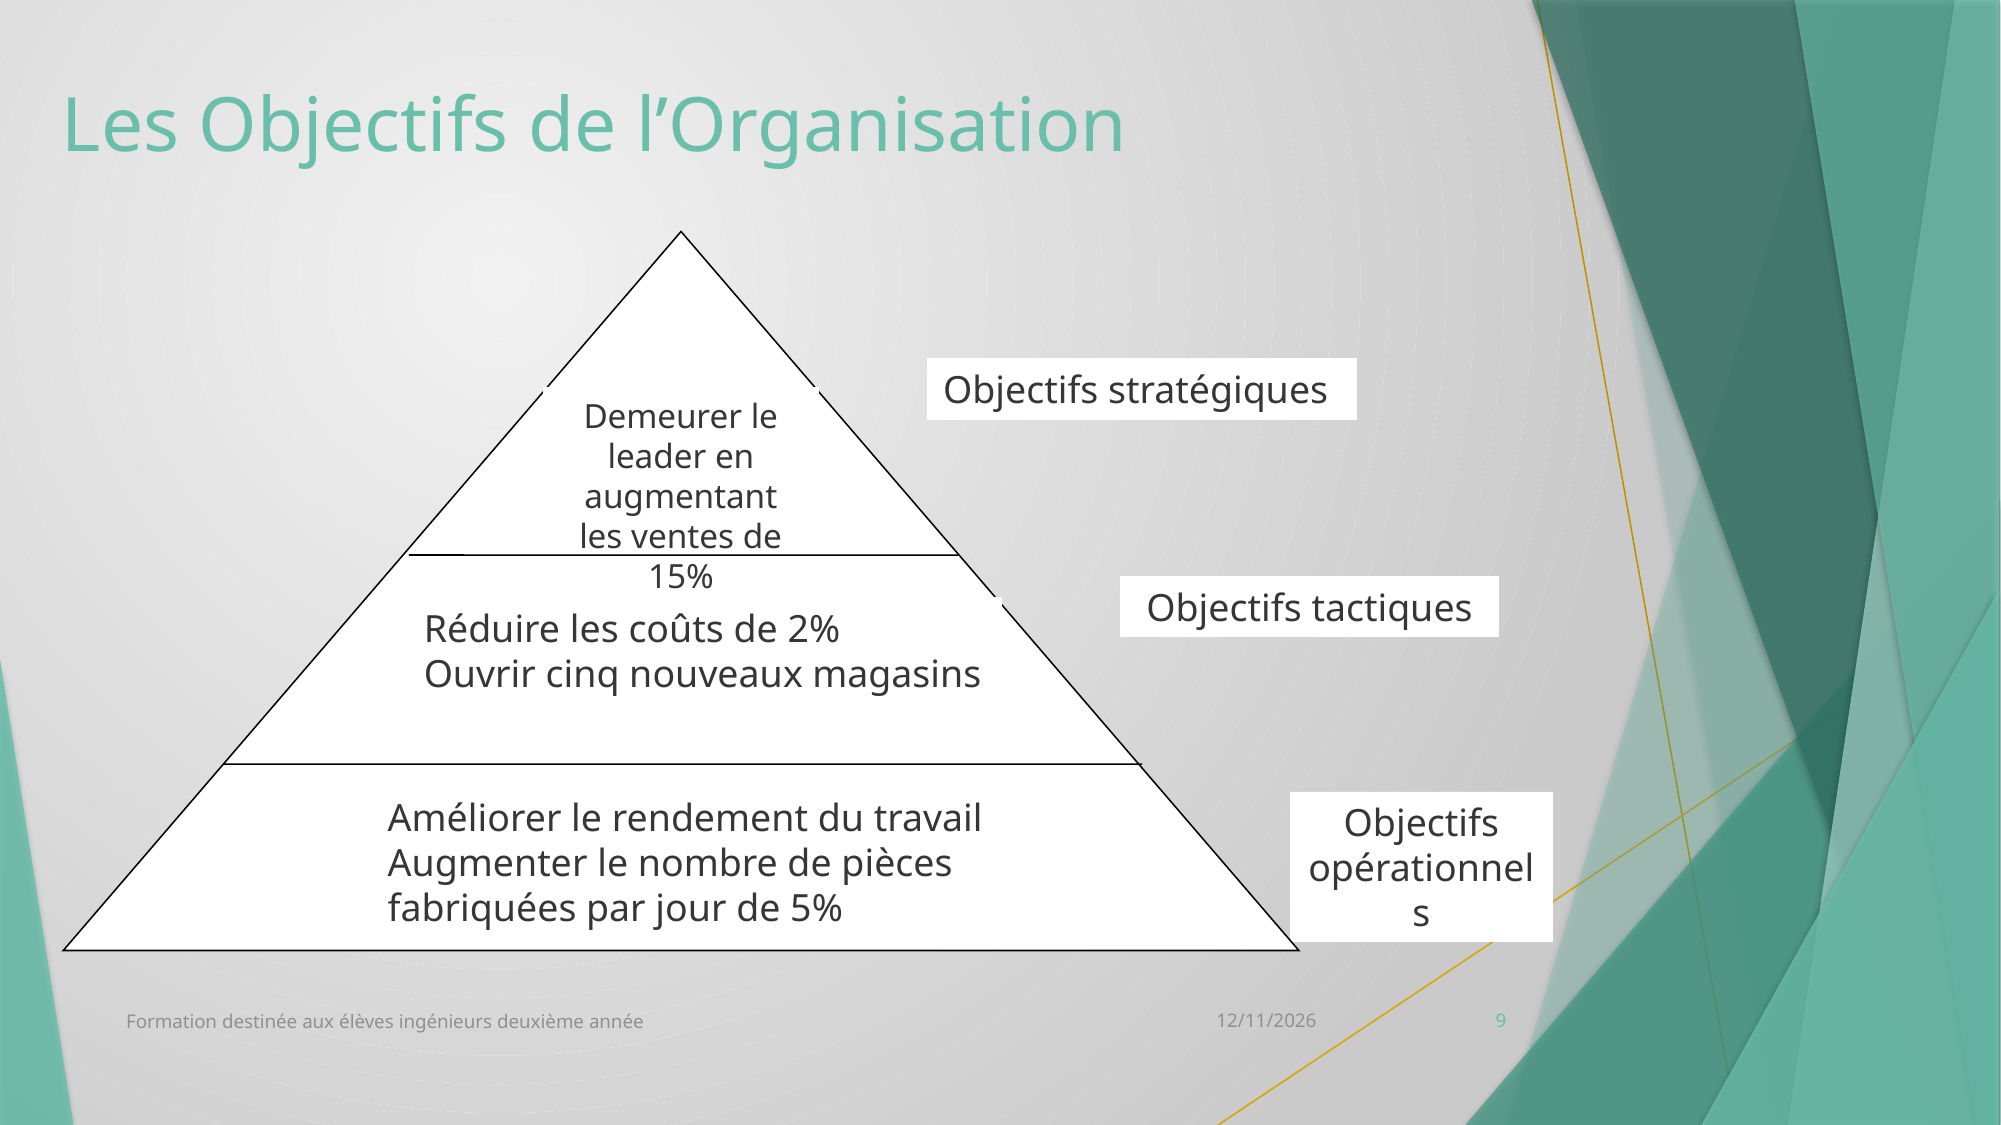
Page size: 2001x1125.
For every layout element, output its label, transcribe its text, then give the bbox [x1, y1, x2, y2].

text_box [62, 230, 1554, 951]
title Les Objectifs de l’Organisation [46, 68, 1522, 286]
slide_number 9 [1409, 991, 1522, 1051]
footer Formation destinée aux élèves ingénieurs deuxième année [111, 991, 1145, 1051]
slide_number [1181, 991, 1332, 1051]
